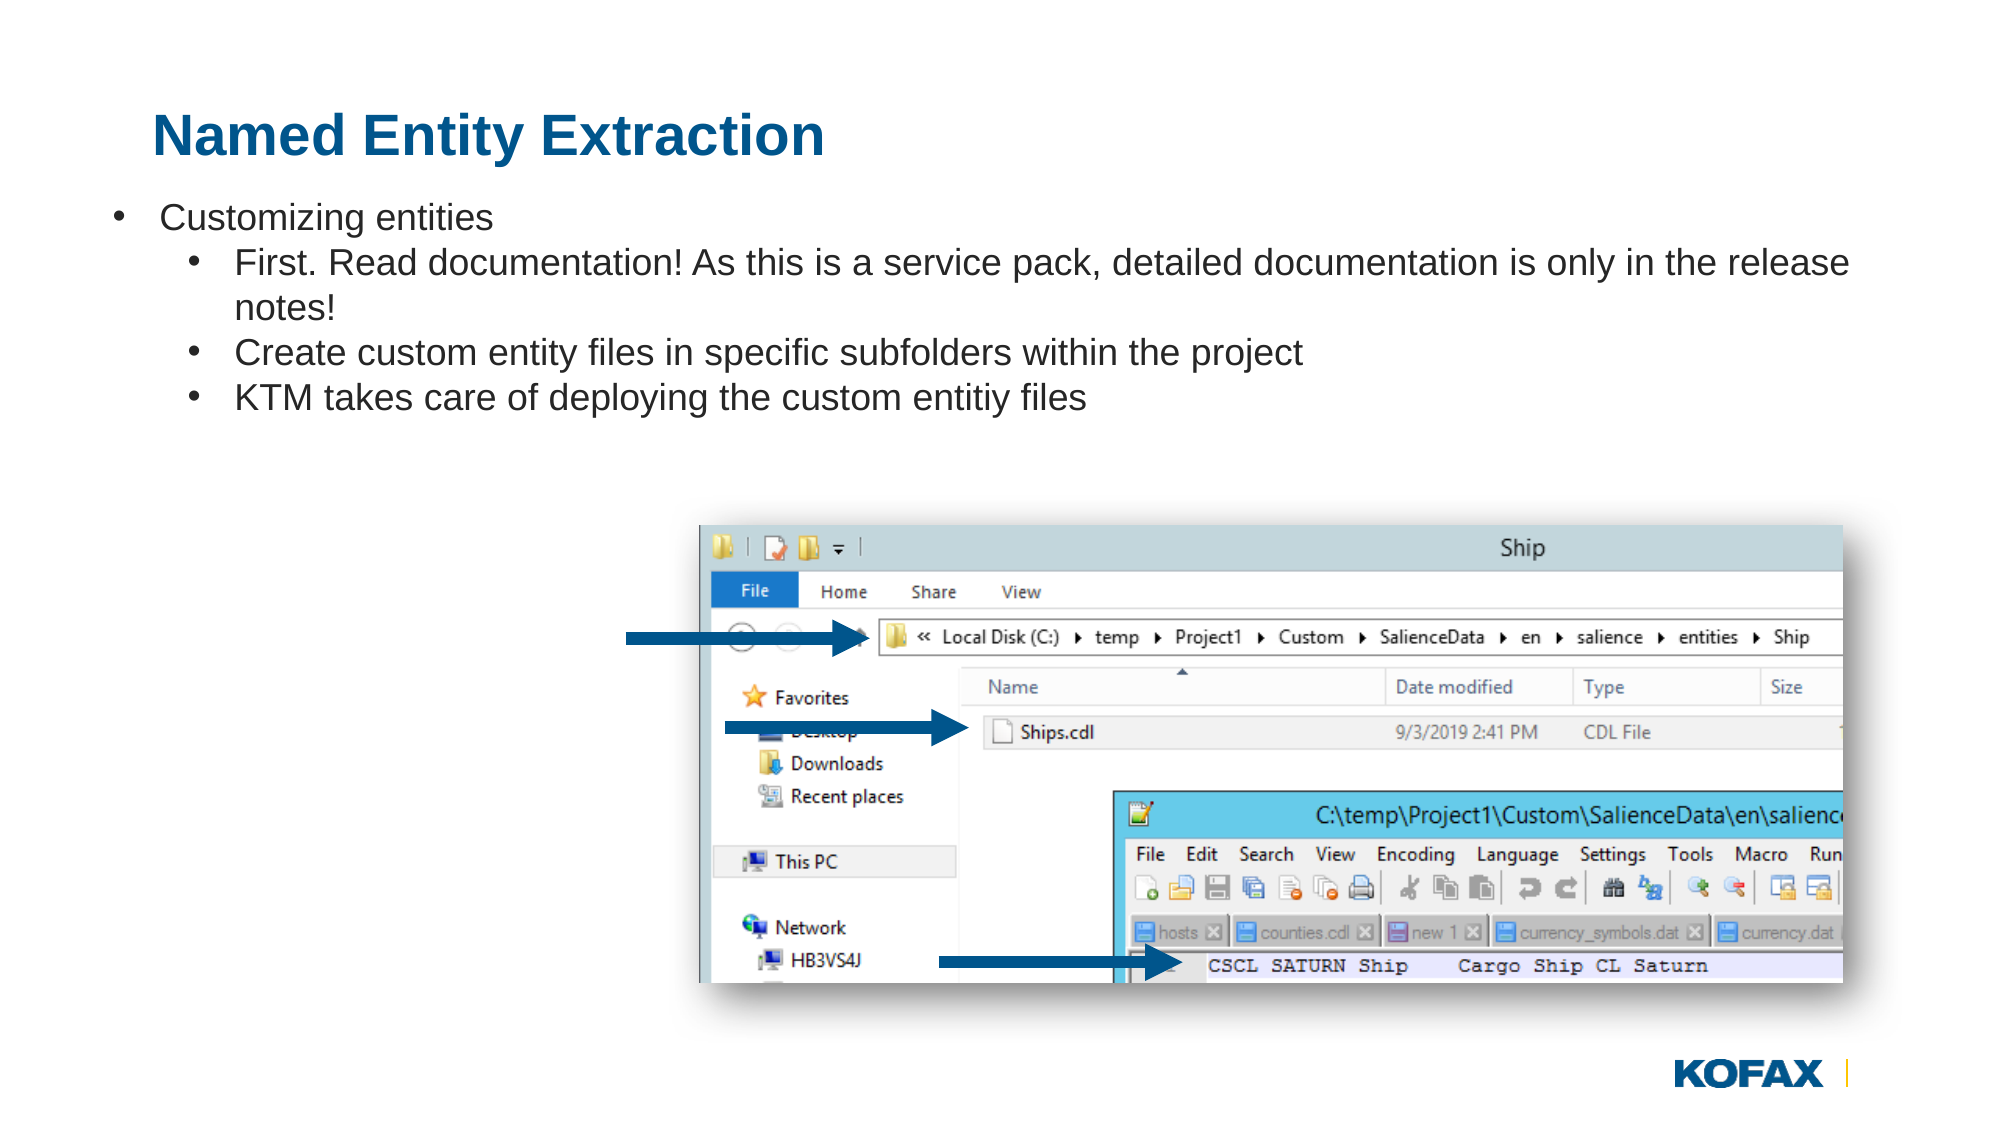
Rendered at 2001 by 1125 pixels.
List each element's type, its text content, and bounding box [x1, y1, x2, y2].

text_box Customizing entities First. Read documentation! As this is a service pack, detailed documentation is only in the release notes! Create custom entity files in specific subfolders within the project KTM takes care of deploying the custom entitiy files [97, 185, 1902, 471]
picture [699, 525, 1844, 983]
title Named Entity Extraction [137, 97, 1914, 231]
picture [1675, 1059, 1824, 1088]
